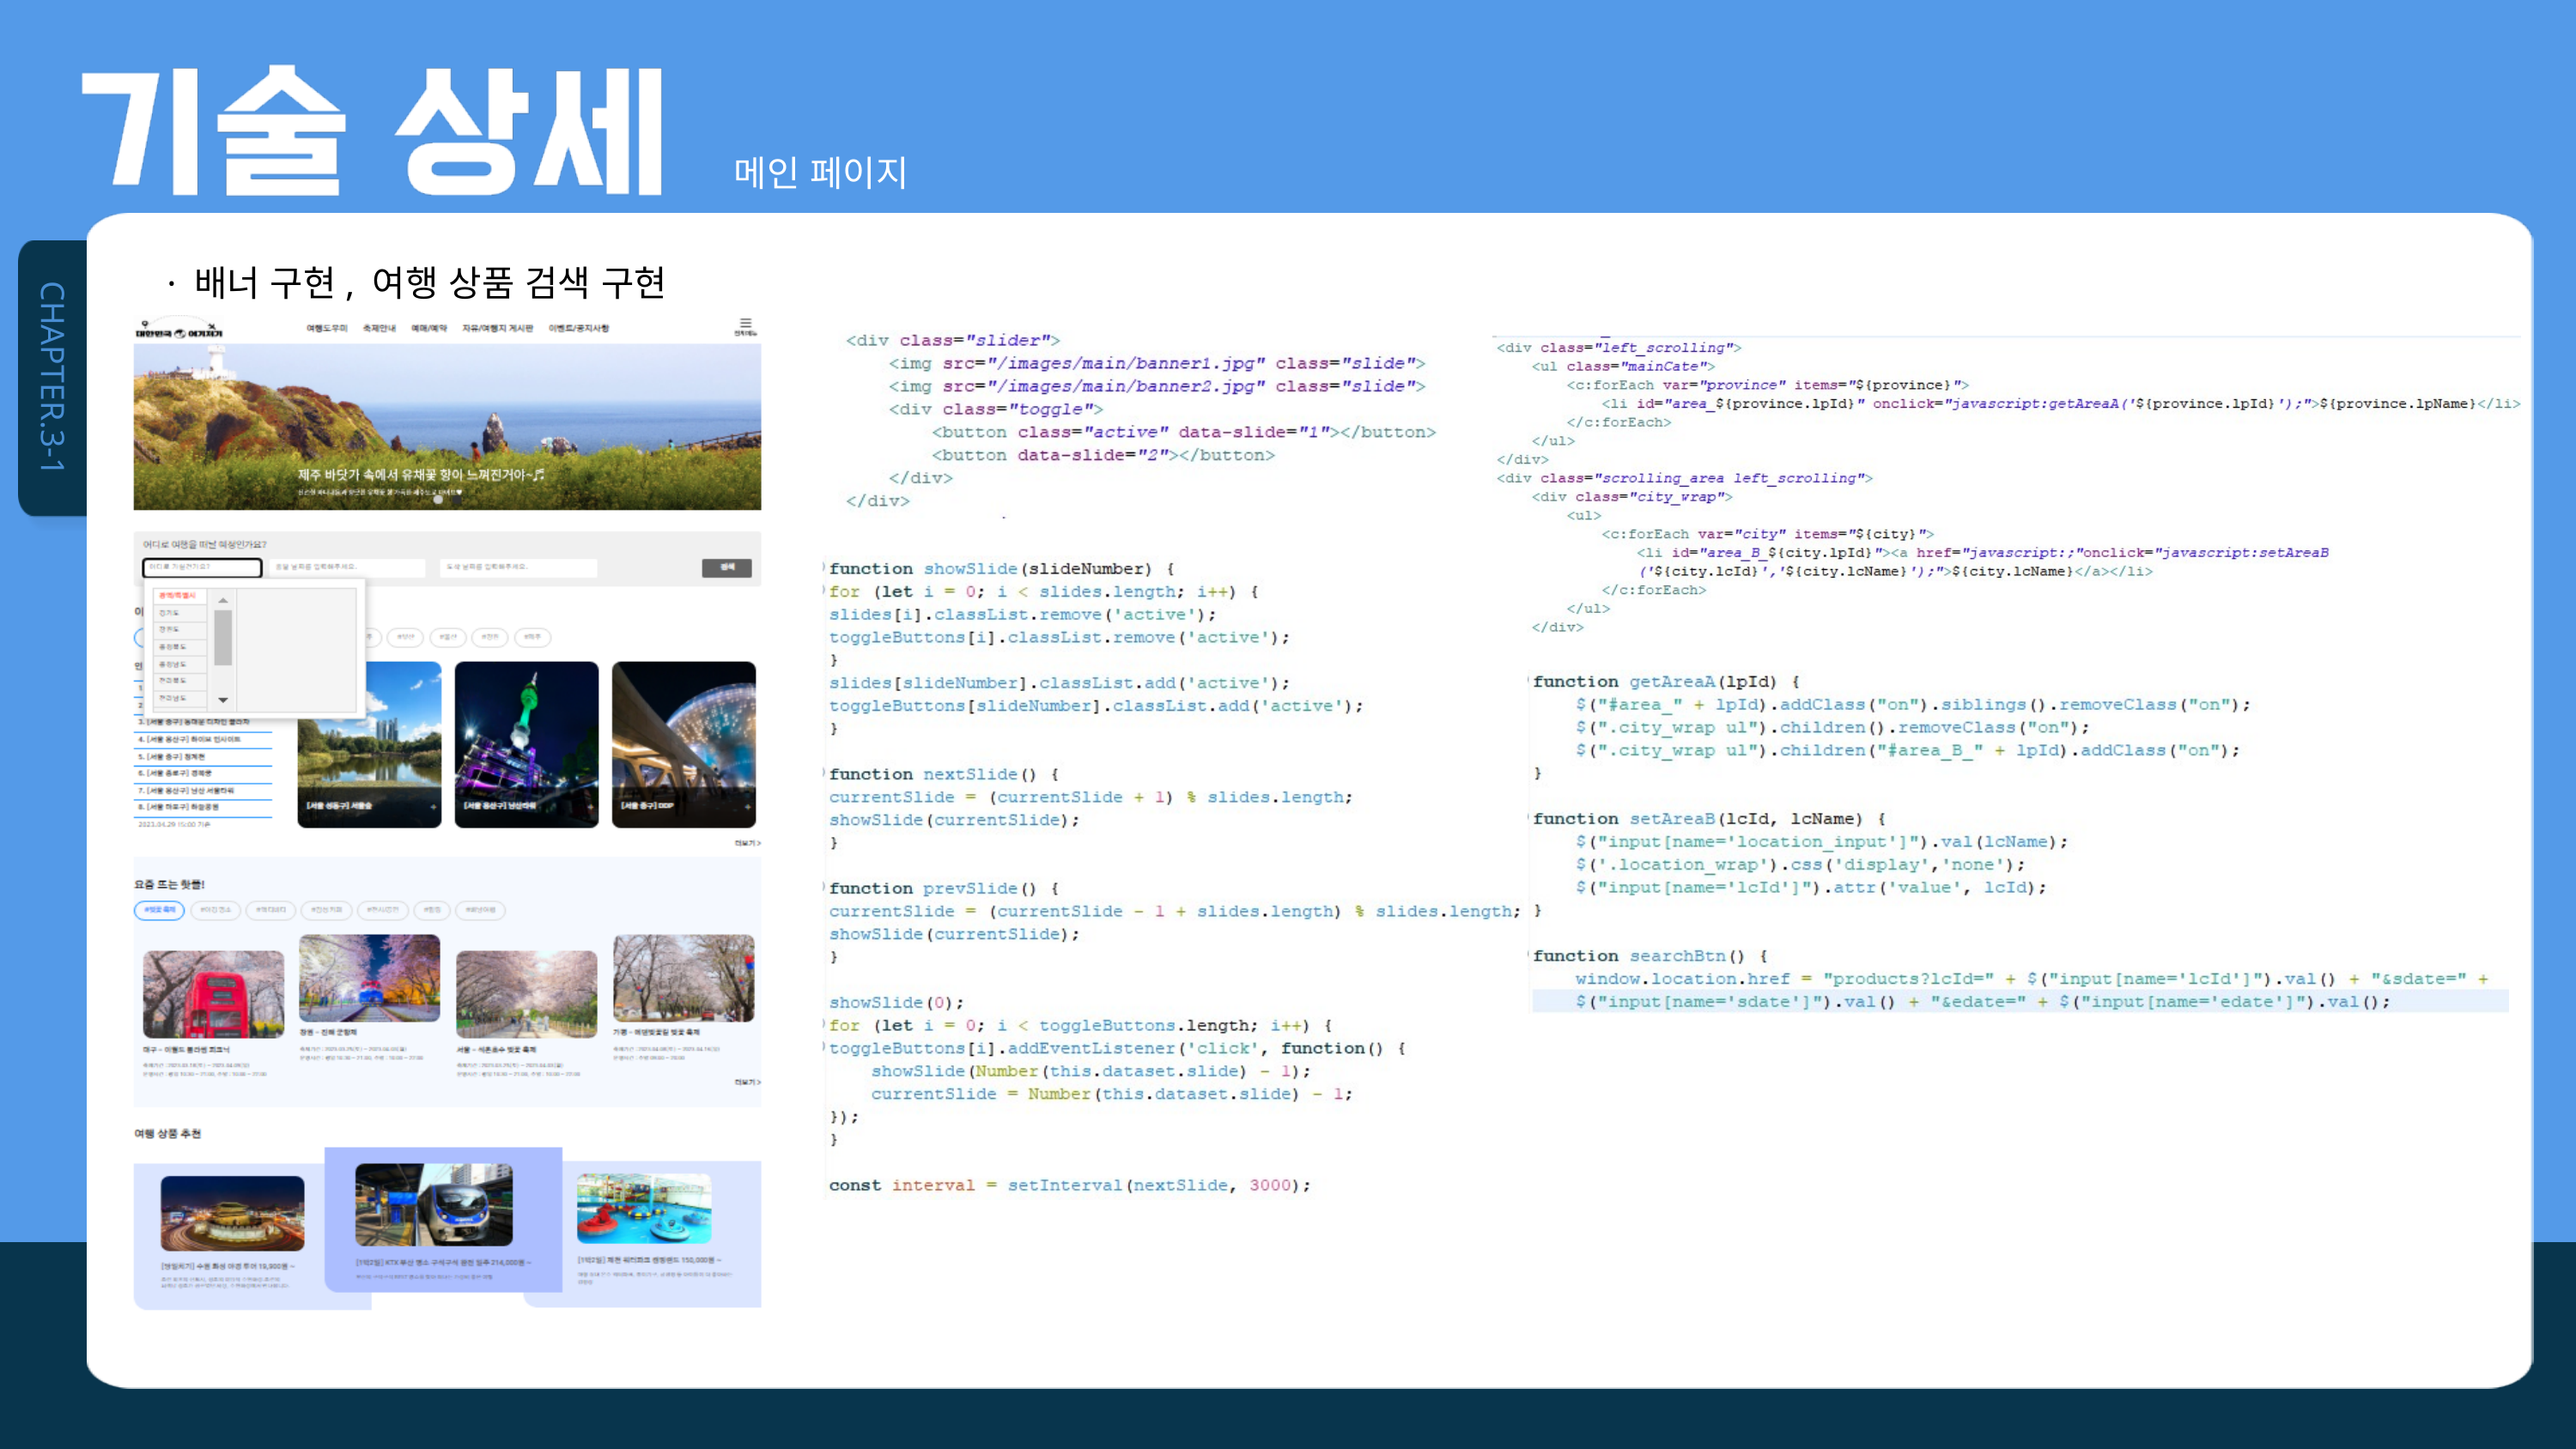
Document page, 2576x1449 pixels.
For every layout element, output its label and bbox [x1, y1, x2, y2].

picture [837, 330, 1441, 518]
text_box [17, 240, 81, 518]
picture [823, 336, 2521, 1200]
text_box [86, 127, 2535, 1389]
picture [131, 315, 775, 1320]
picture [0, 18, 726, 668]
picture [1528, 670, 2510, 1014]
text_box [0, 1242, 2576, 1449]
